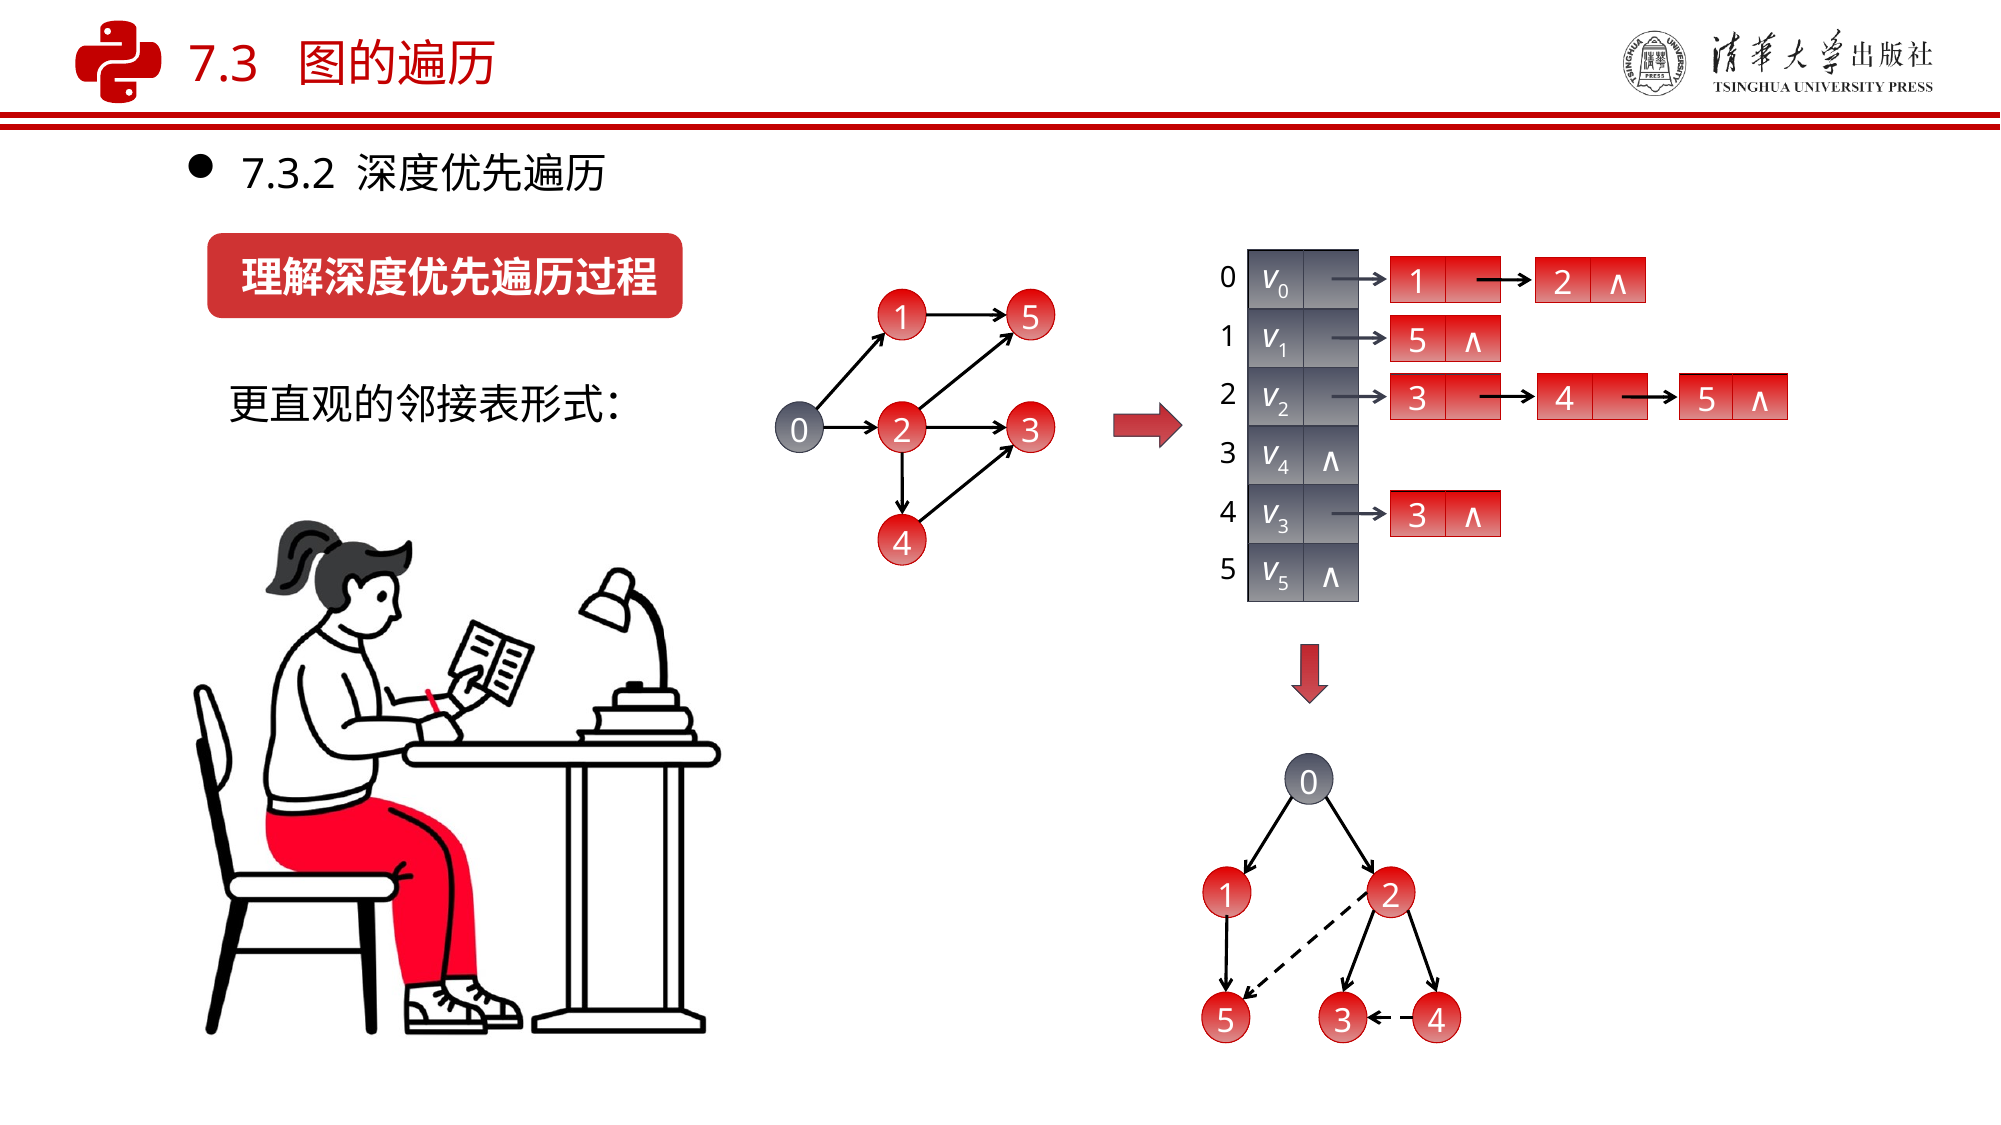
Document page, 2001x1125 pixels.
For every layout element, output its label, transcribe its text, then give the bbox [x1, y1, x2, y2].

picture [168, 482, 743, 1055]
text_box [1290, 644, 1329, 704]
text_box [775, 249, 1788, 602]
text_box 7.3 图的遍历 [173, 24, 512, 99]
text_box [1201, 753, 1461, 1043]
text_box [207, 233, 683, 319]
text_box 更直观的邻接表形式： [213, 370, 647, 436]
text_box 7.3.2 深度优先遍历 [170, 139, 966, 204]
